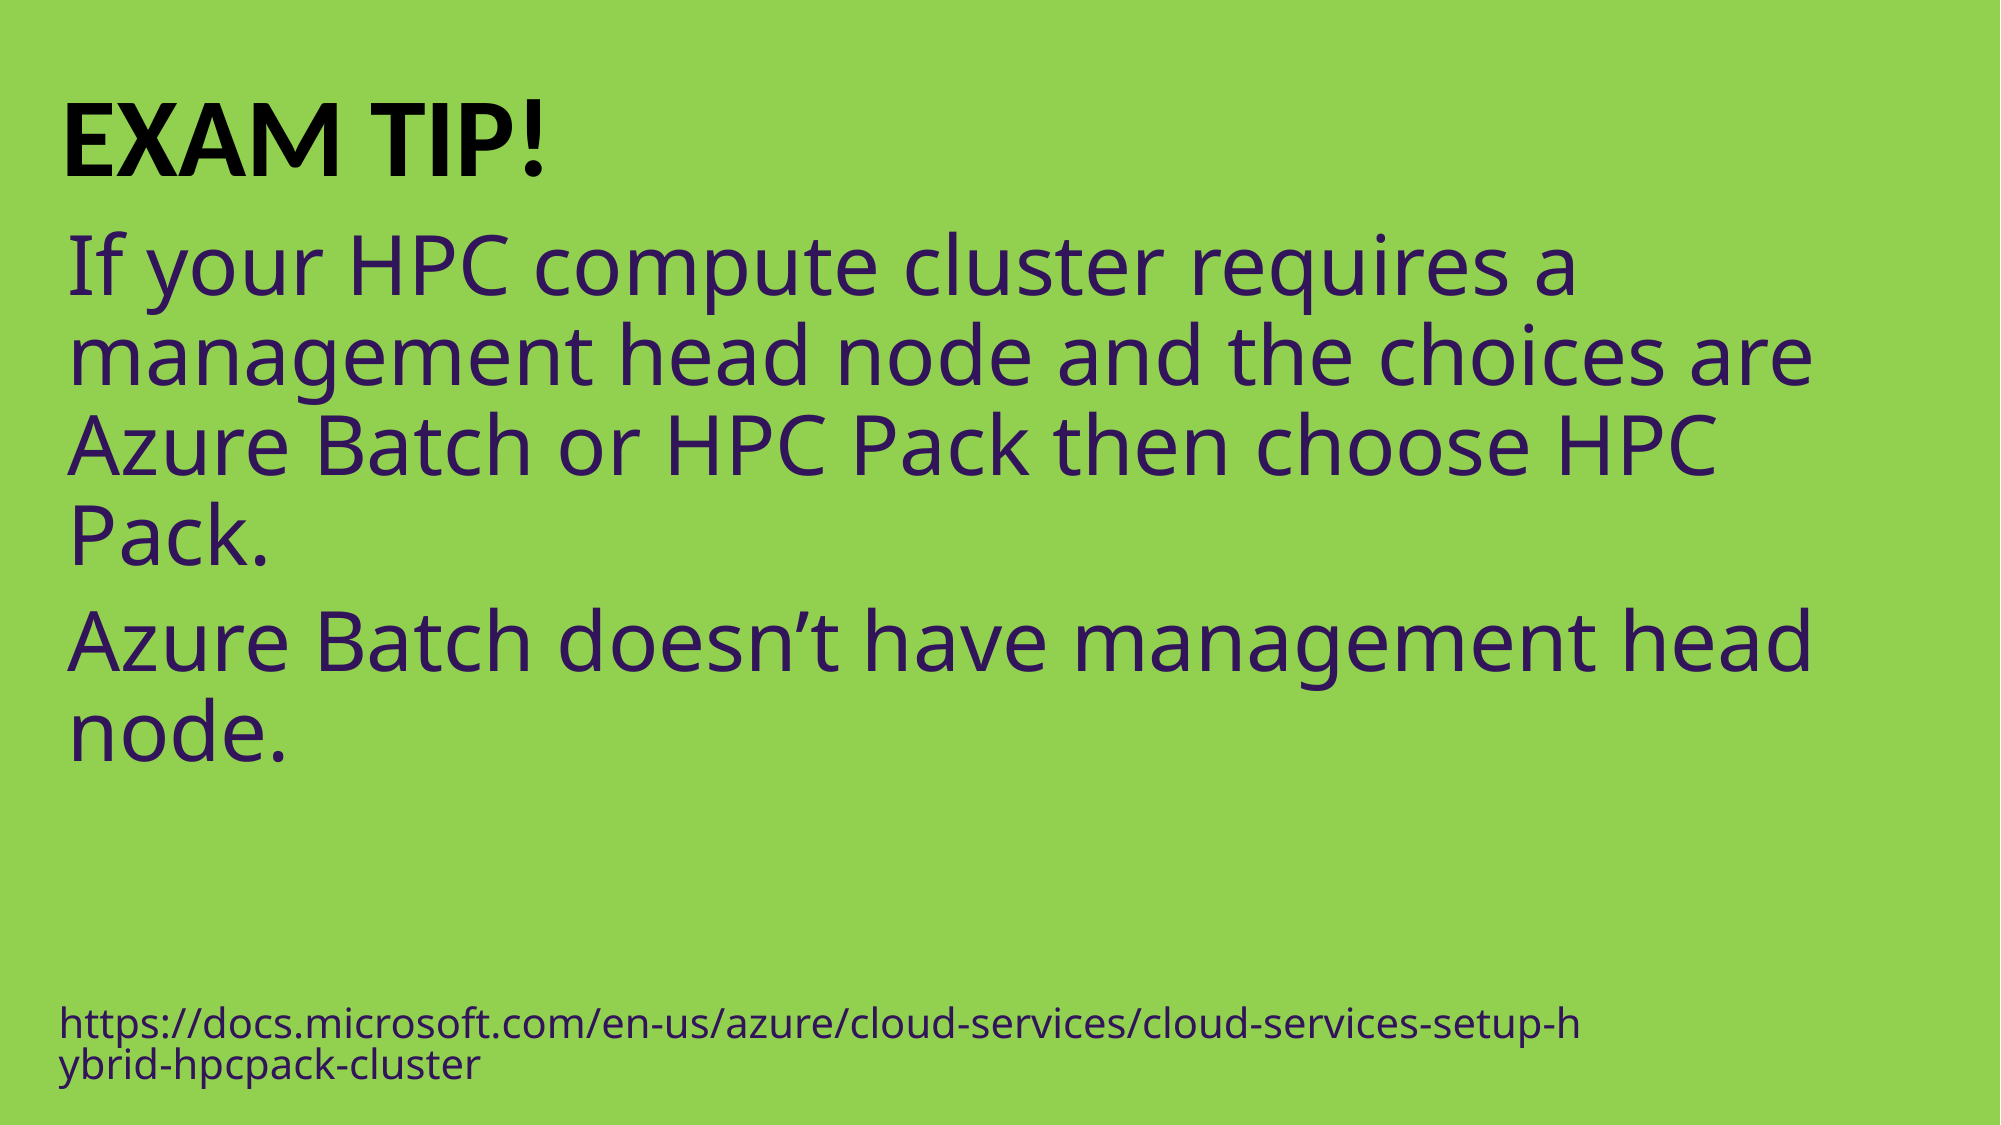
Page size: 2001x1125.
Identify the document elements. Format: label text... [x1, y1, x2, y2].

list https://docs.microsoft.com/en-us/azure/cloud-services/cloud-services-setup-hybrid-hpcpack-cluster [34, 982, 1628, 1118]
list If your HPC compute cluster requires a management head node and the choices are Azure Batch or HPC Pack then choose HPC Pack. Azure Batch doesn’t have management head node. [43, 208, 1956, 970]
